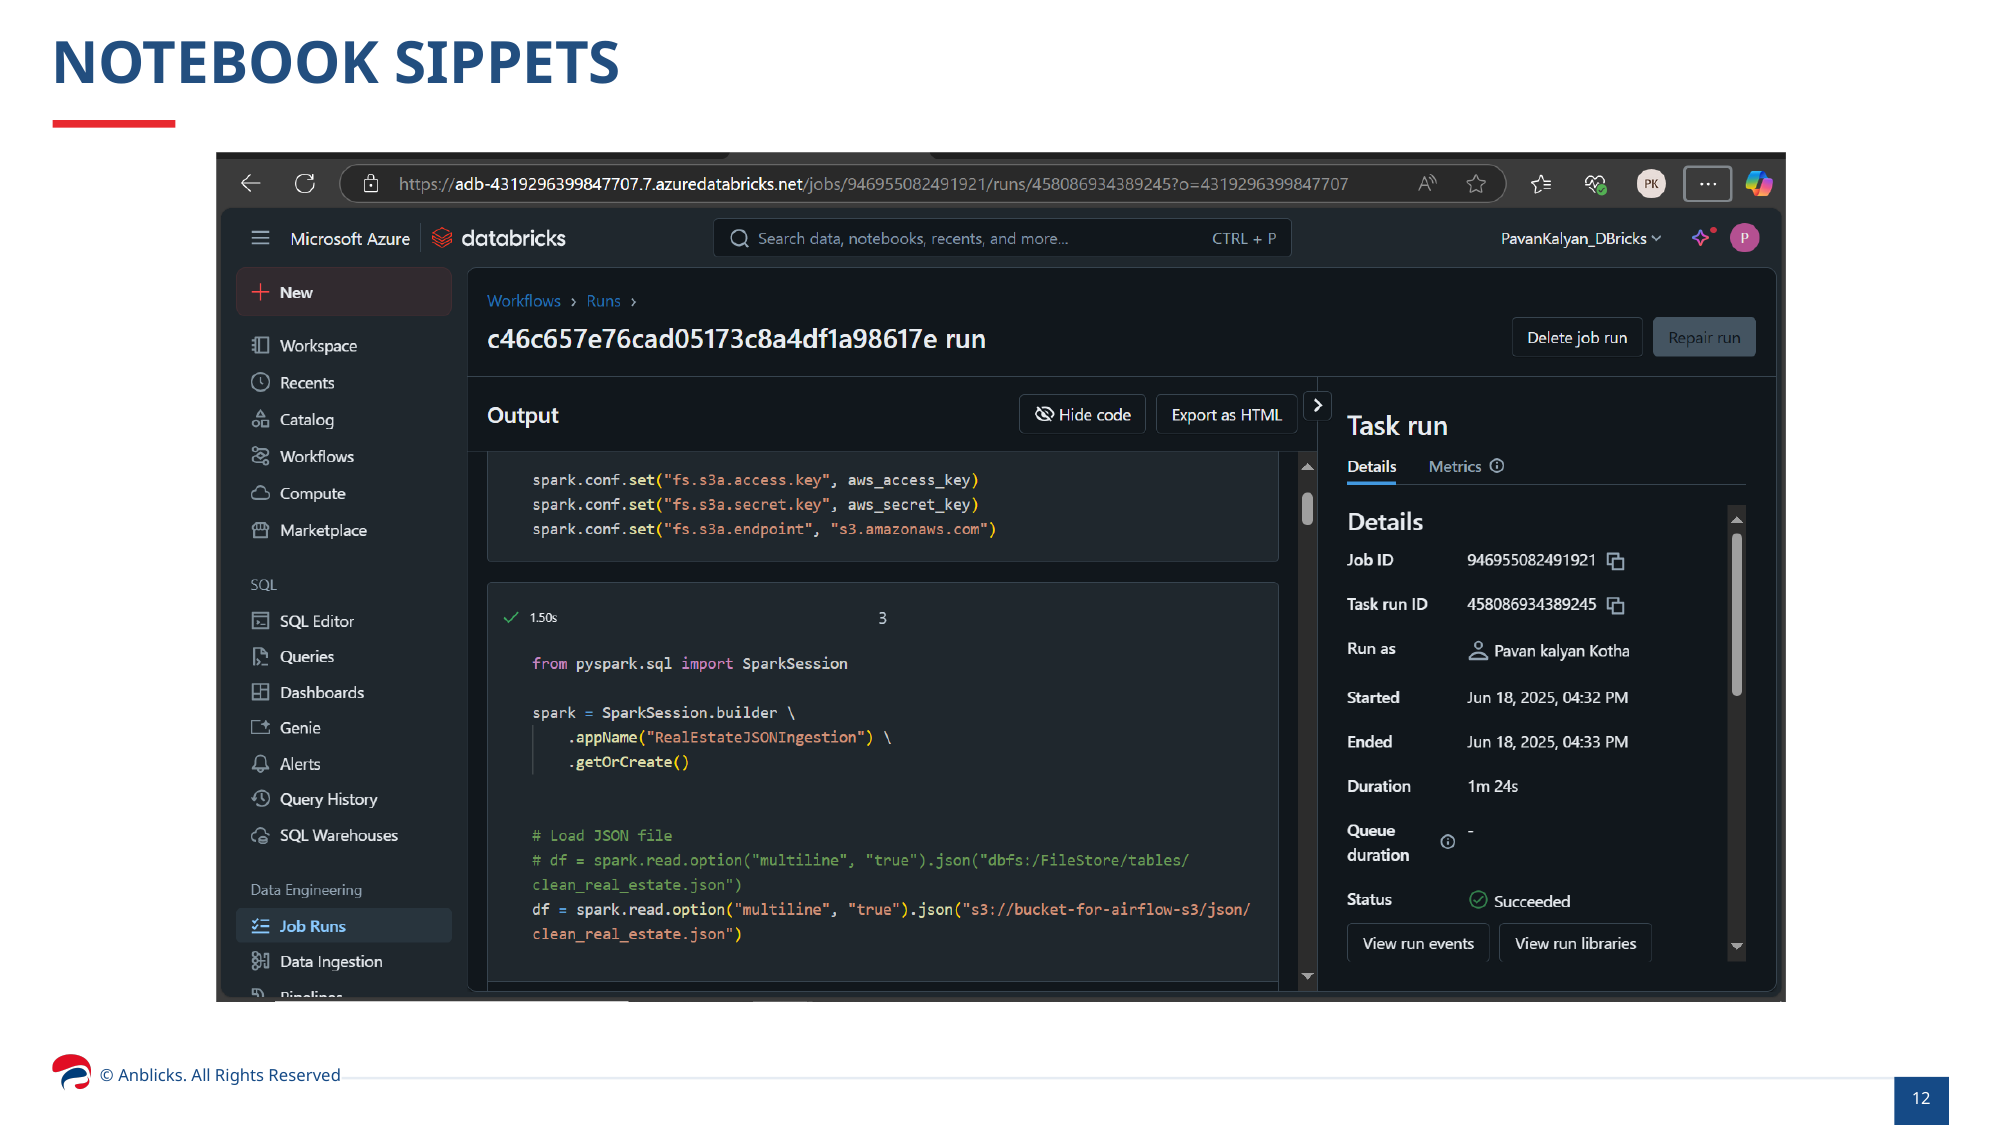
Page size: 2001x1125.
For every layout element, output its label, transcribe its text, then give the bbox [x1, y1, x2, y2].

picture [215, 152, 1786, 1002]
picture [52, 1054, 91, 1091]
title Notebook Sippets [36, 8, 1964, 121]
